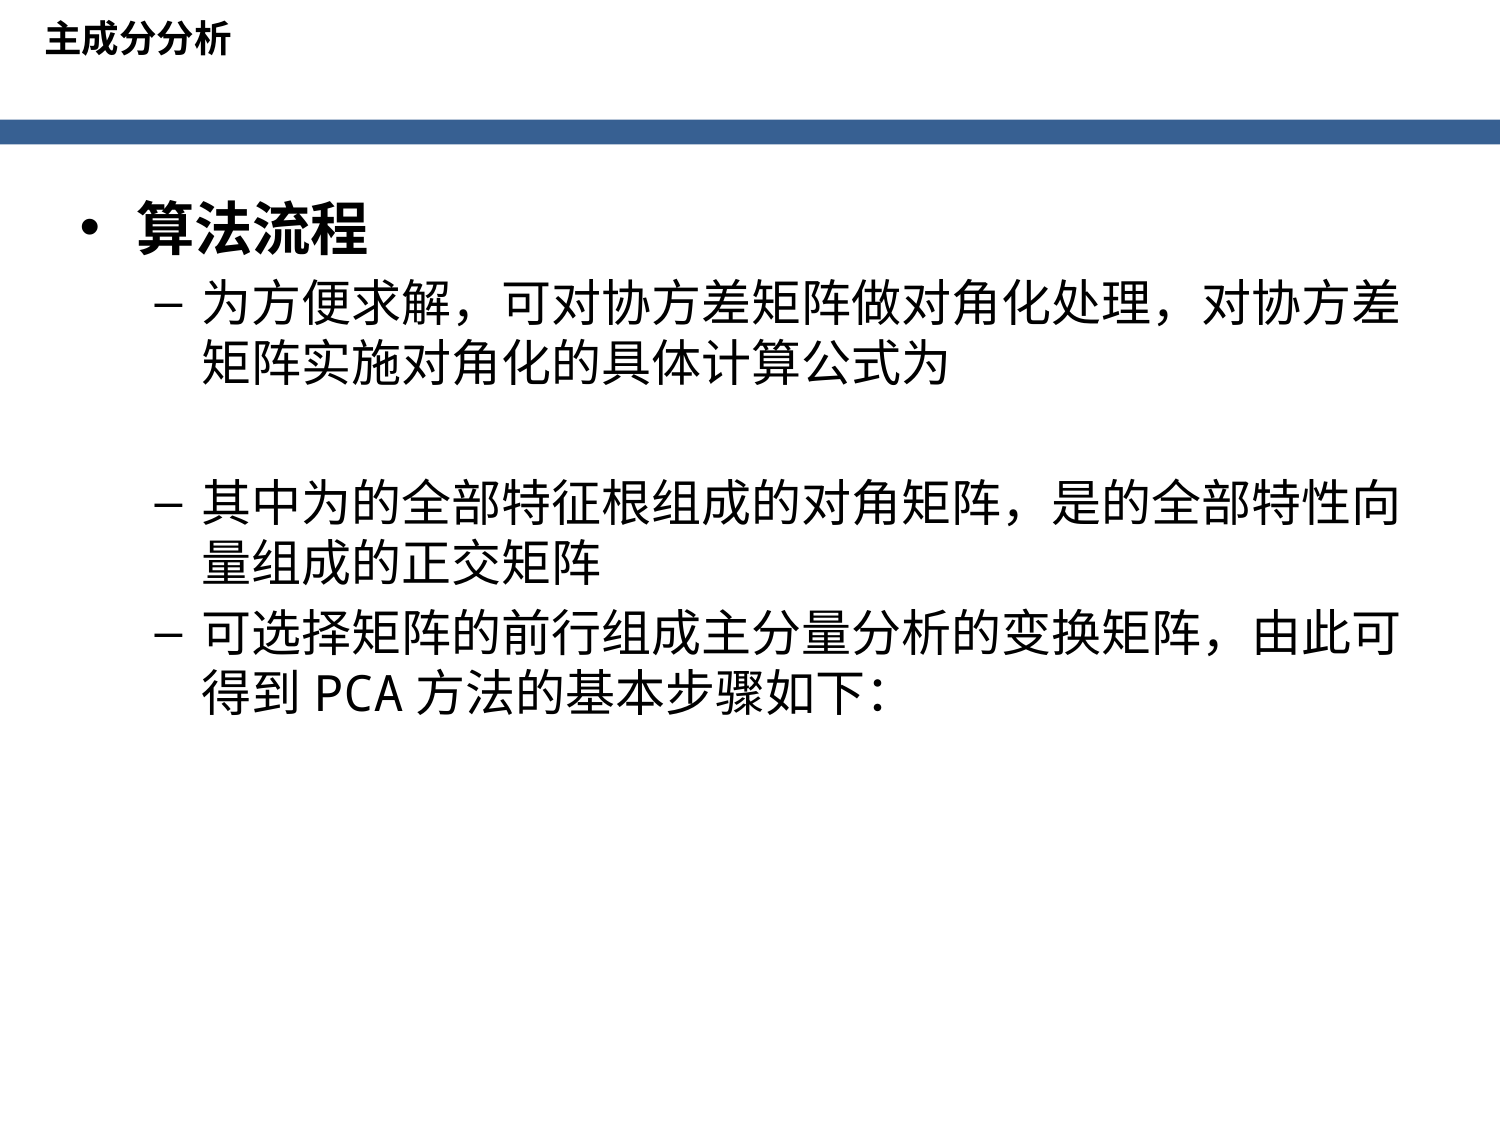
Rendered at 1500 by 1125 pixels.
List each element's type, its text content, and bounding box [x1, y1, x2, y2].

title 主成分分析 [29, 7, 1305, 91]
